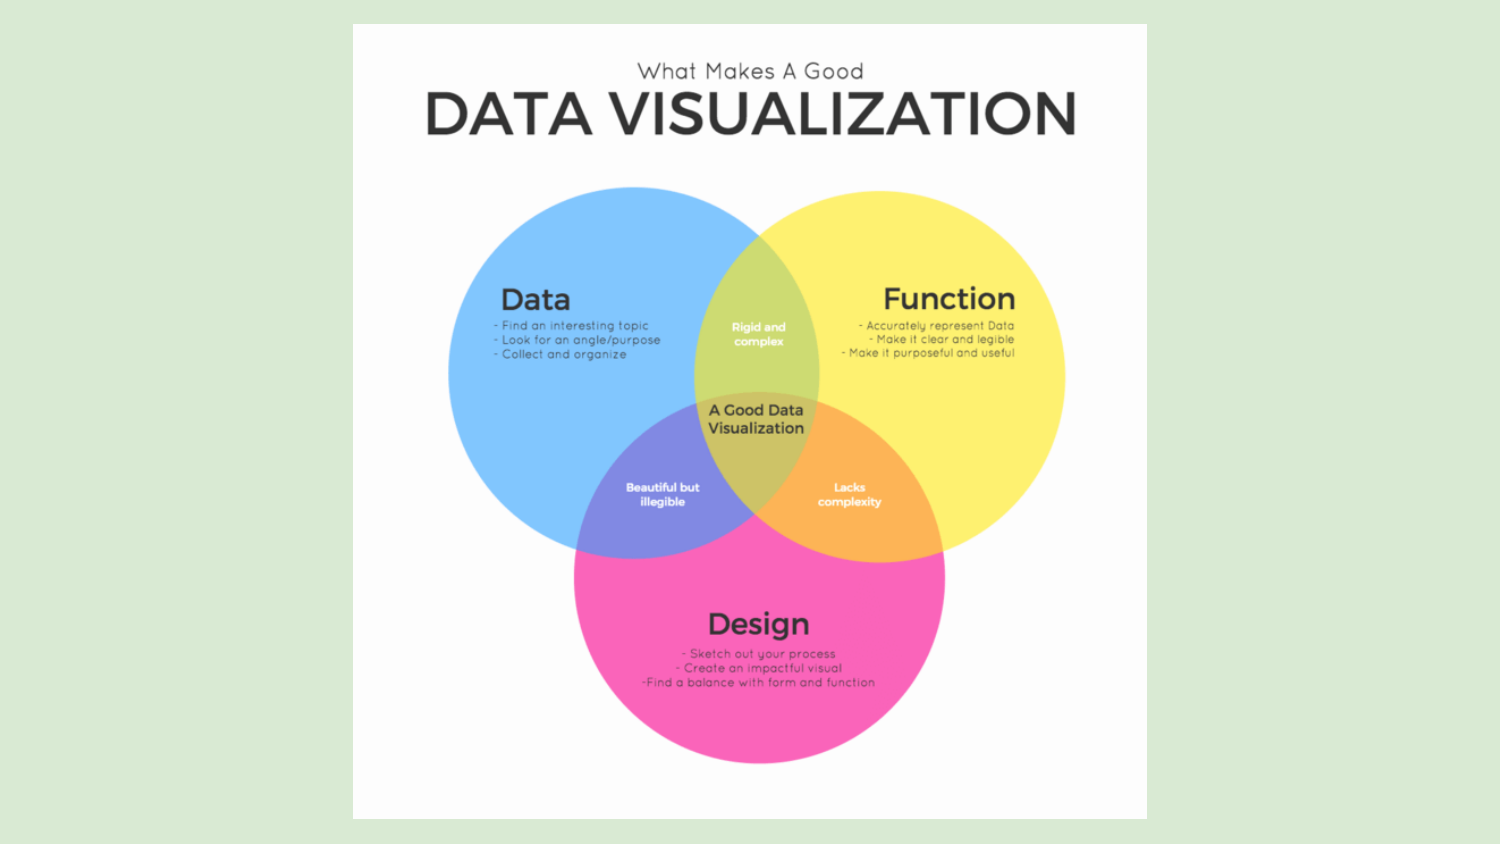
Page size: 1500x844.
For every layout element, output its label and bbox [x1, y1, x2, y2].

picture [352, 24, 1148, 819]
